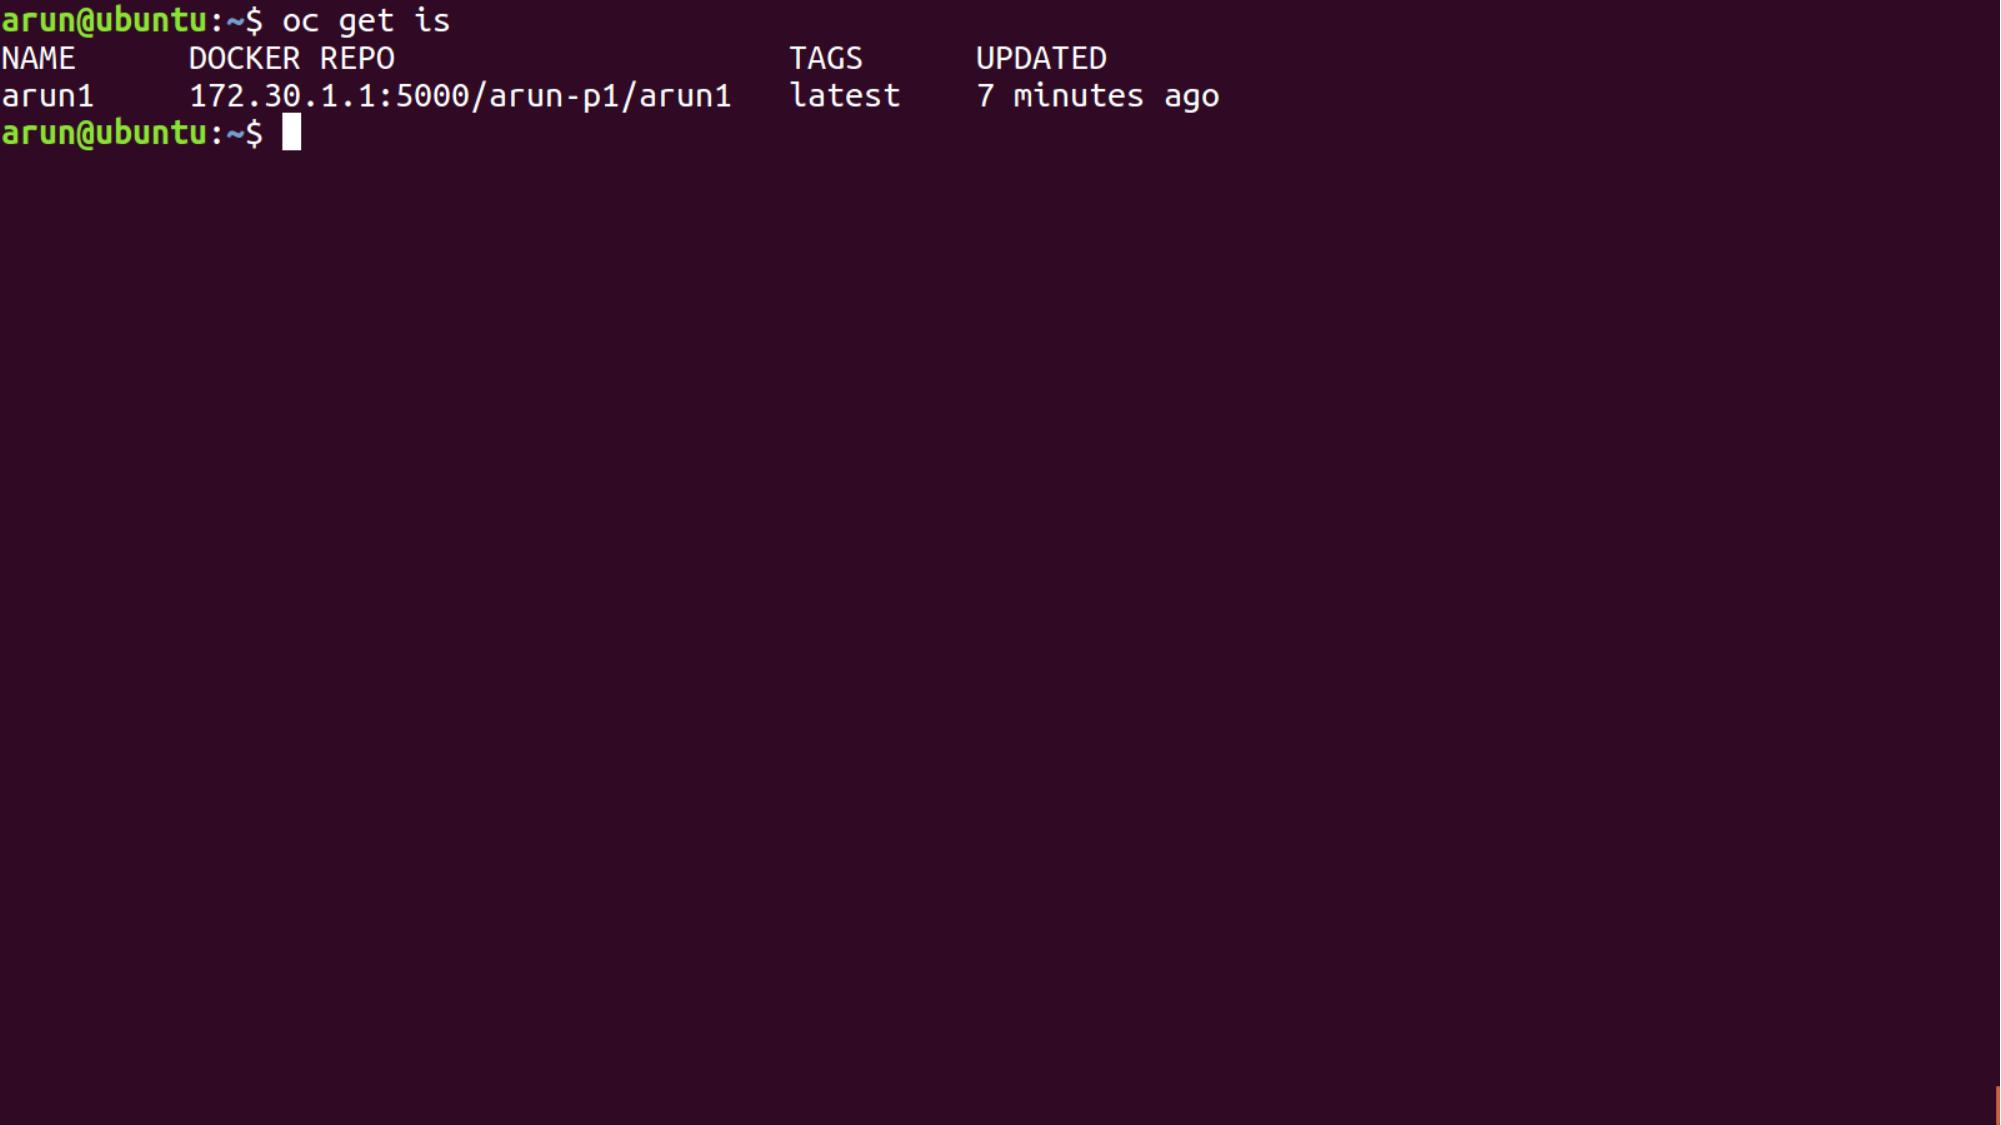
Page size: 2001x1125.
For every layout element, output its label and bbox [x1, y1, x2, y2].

list [0, 0, 2000, 1125]
